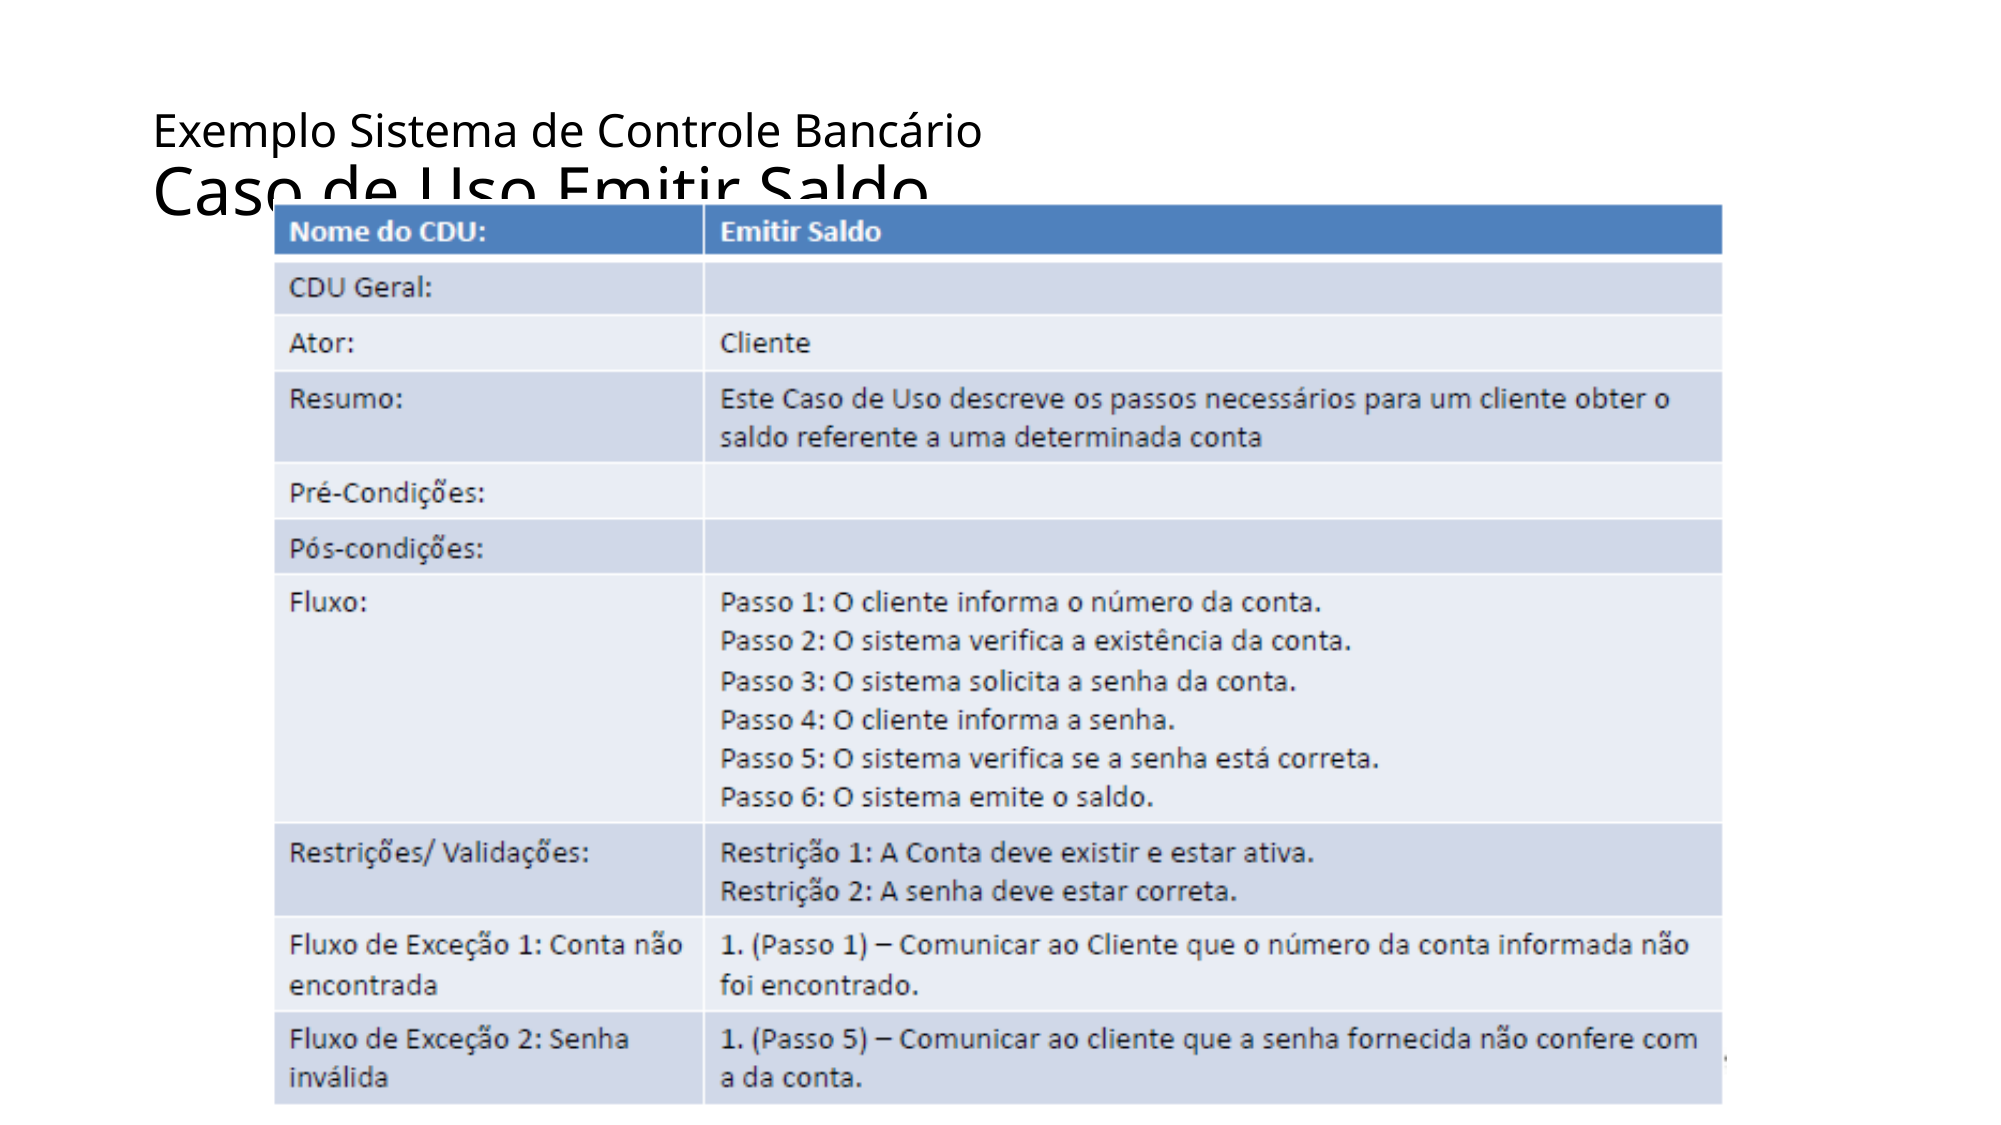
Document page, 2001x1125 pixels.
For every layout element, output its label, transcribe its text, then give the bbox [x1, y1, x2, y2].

title Exemplo Sistema de Controle Bancário Caso de Uso Emitir Saldo [137, 59, 1863, 278]
picture [273, 199, 1727, 1109]
